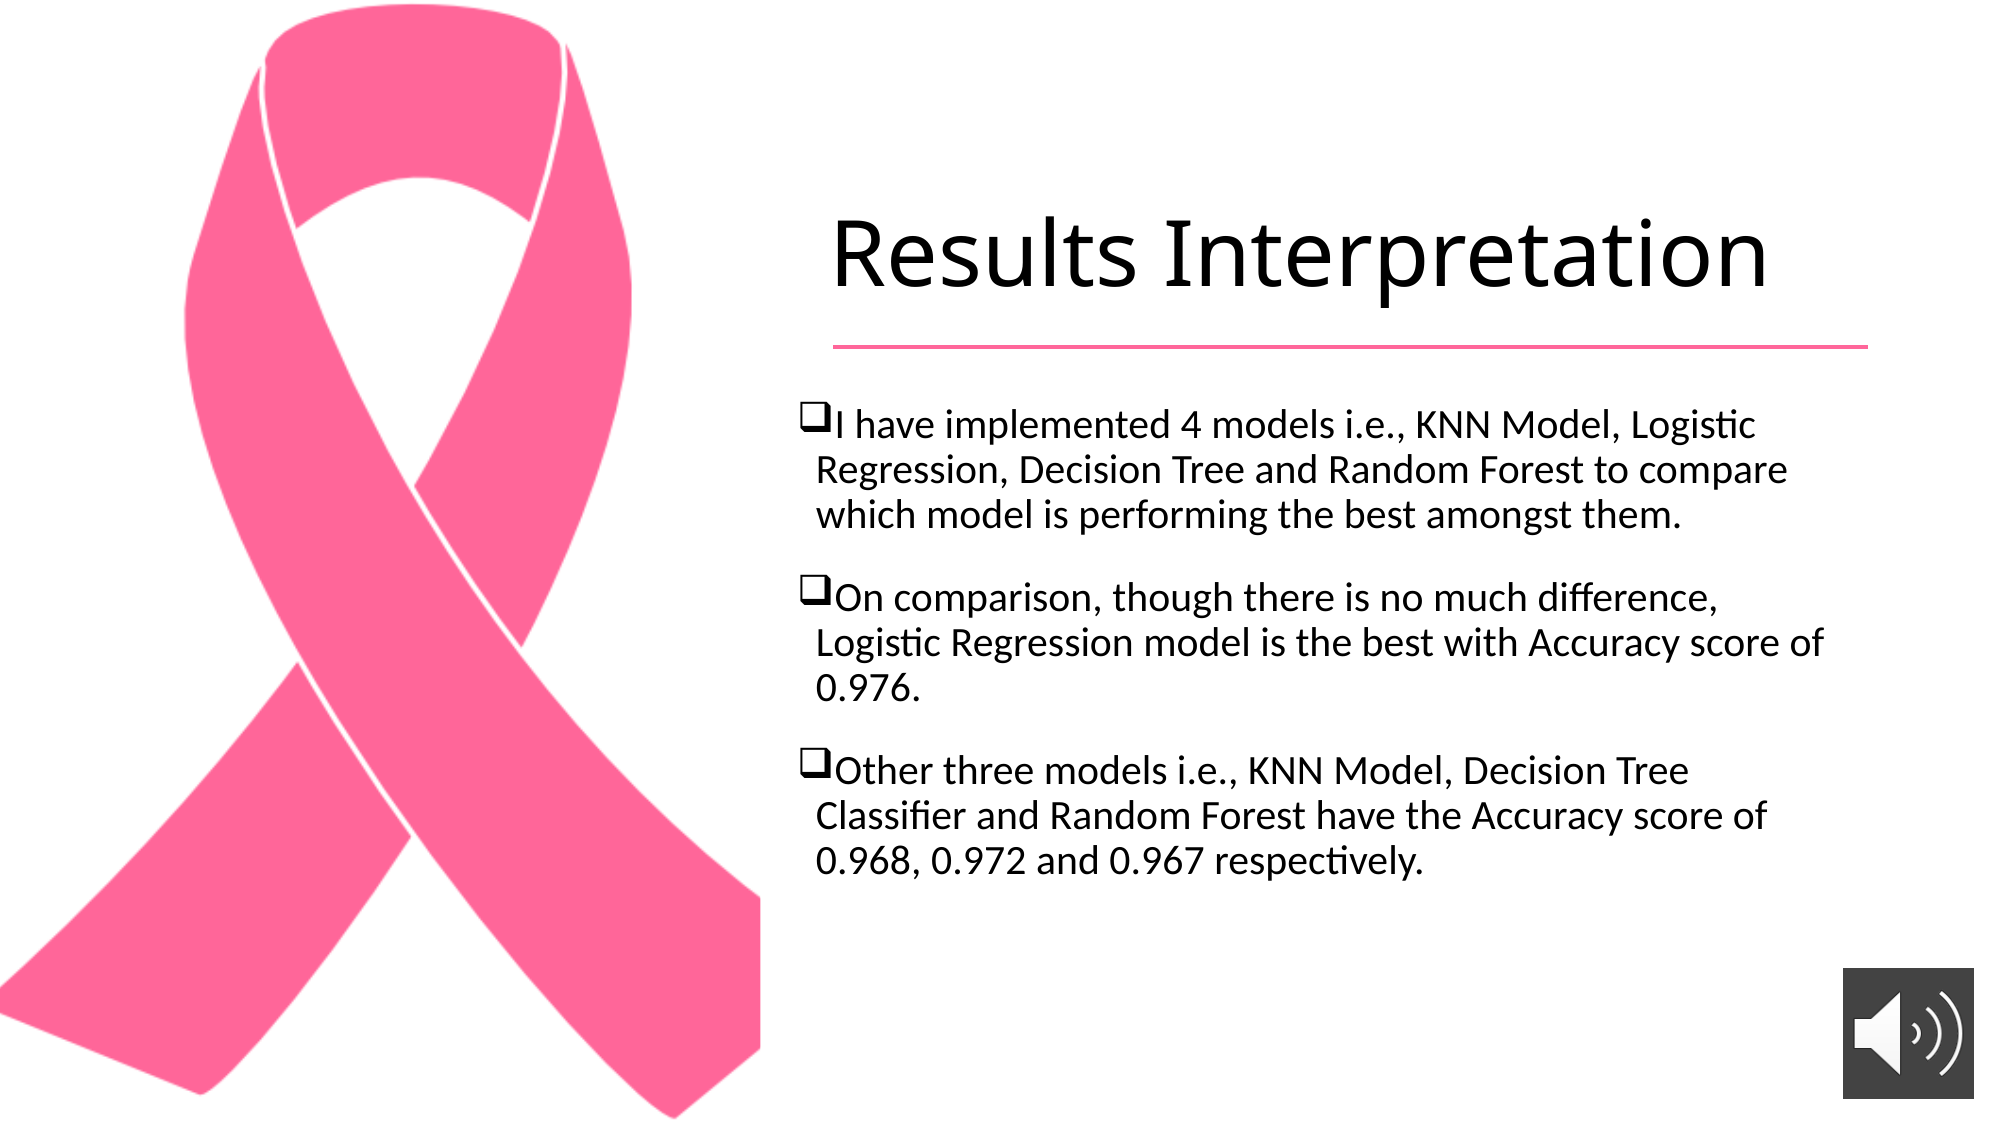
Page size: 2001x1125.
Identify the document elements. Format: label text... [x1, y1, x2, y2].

list I have implemented 4 models i.e., KNN Model, Logistic Regression, Decision Tree and Random Forest to compare which model is performing the best amongst them. On comparison, though there is no much difference, Logistic Regression model is the best with Accuracy score of 0.976. Other three models i.e., KNN Model, Decision Tree Classifier and Random Forest have the Accuracy score of 0.968, 0.972 and 0.967 respectively. [782, 395, 1863, 1014]
picture [1841, 966, 1975, 1100]
title Results Interpretation [814, 103, 1895, 315]
picture [0, 0, 761, 1125]
